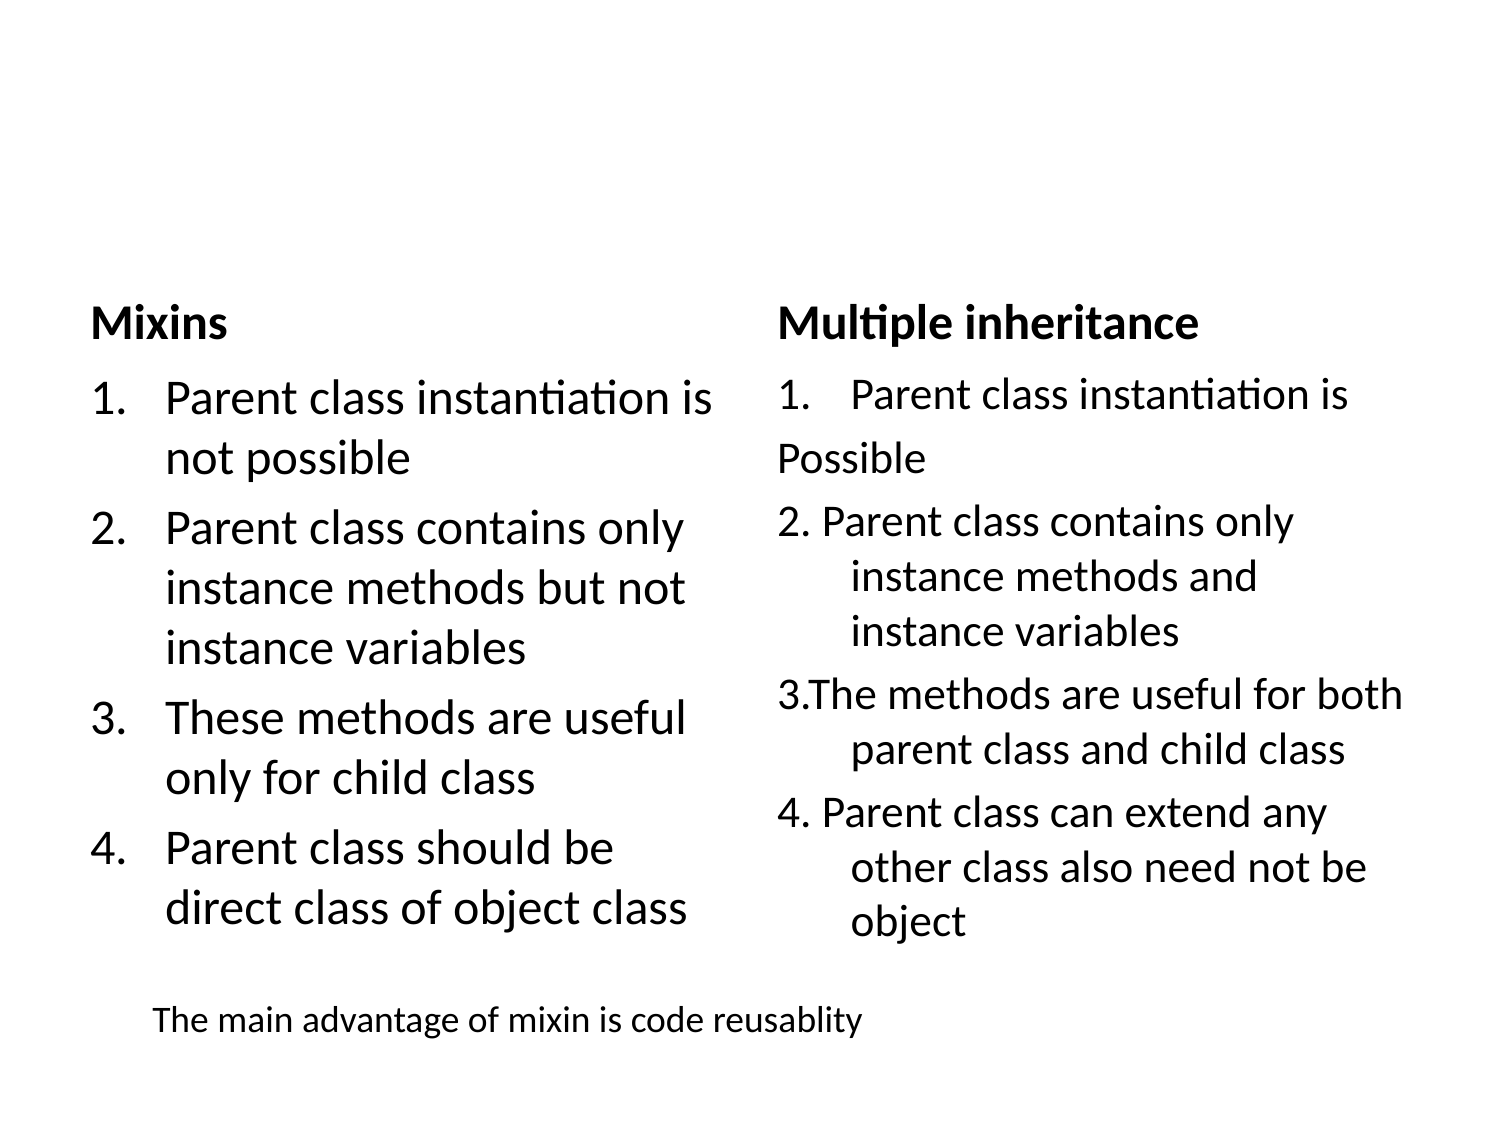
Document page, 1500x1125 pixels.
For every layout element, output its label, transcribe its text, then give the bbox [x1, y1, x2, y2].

list Multiple inheritance [761, 251, 1425, 356]
list Parent class instantiation is not possible Parent class contains only instance methods but not instance variables These methods are useful only for child class Parent class should be direct class of object class [75, 356, 738, 1005]
list Mixins [75, 251, 738, 356]
text_box The main advantage of mixin is code reusablity [137, 987, 1363, 1048]
list Parent class instantiation is Possible 2. Parent class contains only instance methods and instance variables 3.The methods are useful for both parent class and child class 4. Parent class can extend any other class also need not be object [761, 356, 1425, 1005]
